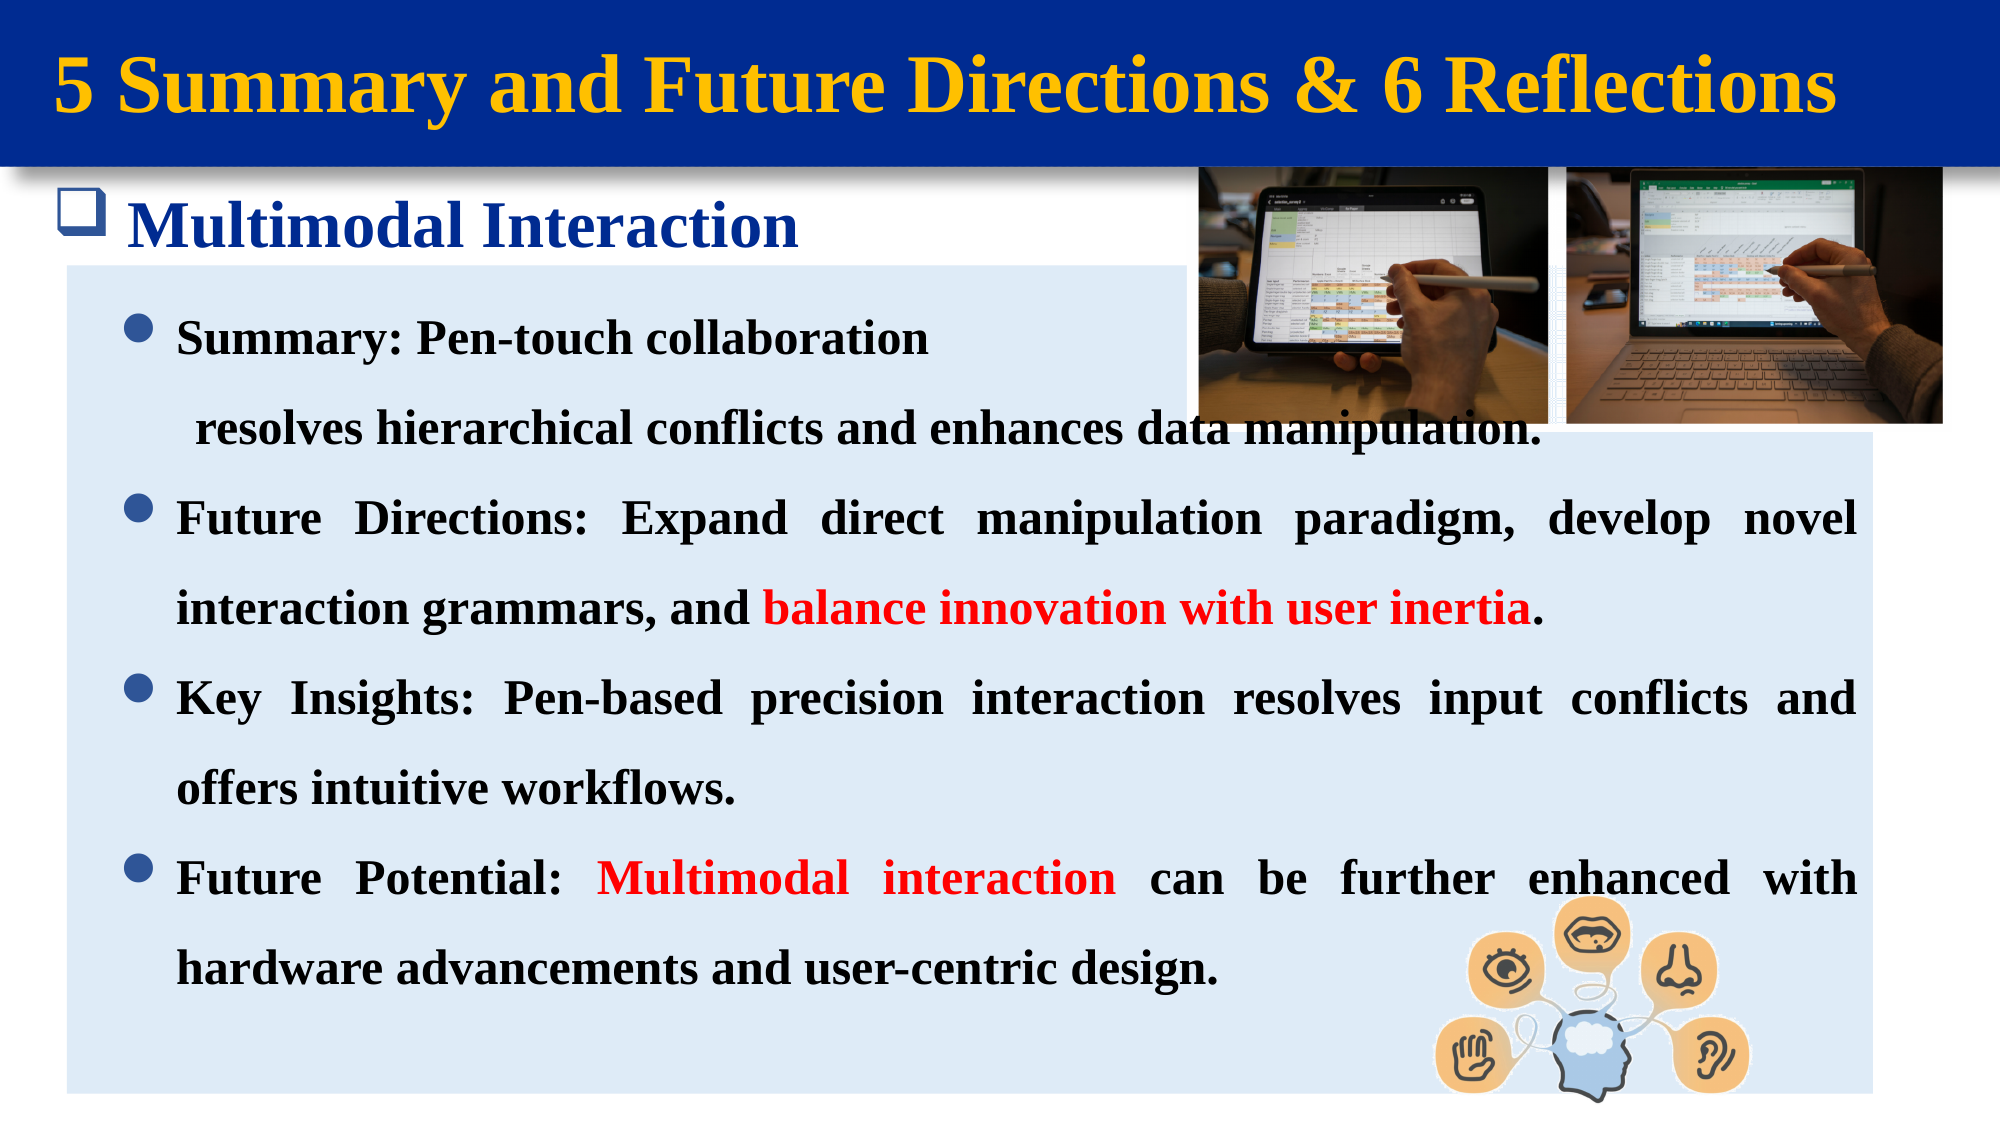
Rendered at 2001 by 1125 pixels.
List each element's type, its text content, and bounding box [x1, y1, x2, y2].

text_box Multimodal Interaction [0, 173, 1186, 268]
text_box Summary: Pen-touch collaboration resolves hierarchical conflicts and enhances data manipulation. Future Directions: Expand direct manipulation paradigm, develop novel interaction grammars, and balance innovation with user inertia. Key Insights: Pen-based precision interaction resolves input conflicts and offers intuitive workflows. Future Potential: Multimodal interaction can be further enhanced with hardware advancements and user-centric design. [66, 266, 1874, 1094]
text_box 5 Summary and Future Directions & 6 Reflections [39, 22, 1930, 161]
text_box [0, 0, 2000, 167]
picture [1429, 886, 1757, 1106]
picture [1186, 147, 1952, 432]
